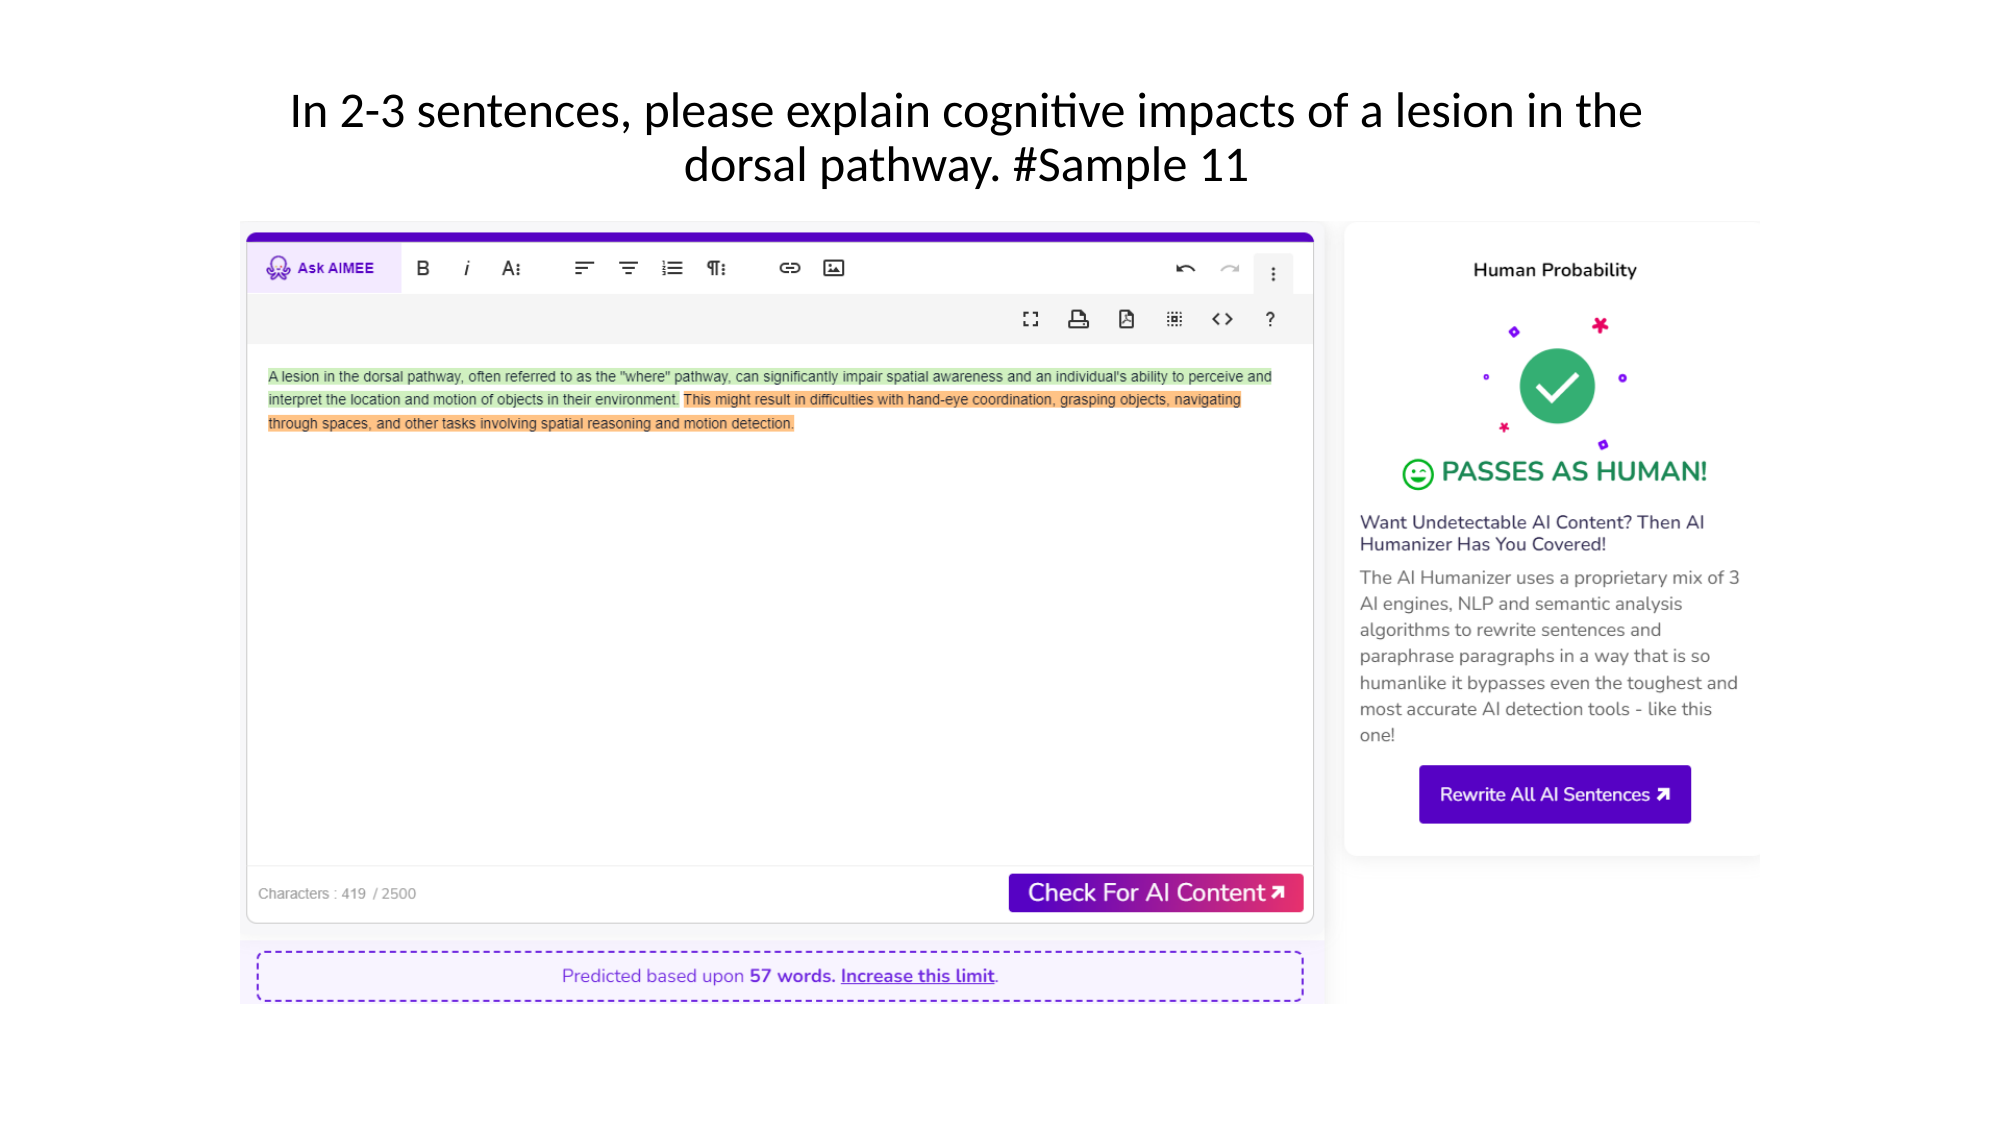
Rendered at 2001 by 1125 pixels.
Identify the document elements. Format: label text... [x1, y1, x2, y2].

picture [239, 221, 1760, 1004]
subtitle In 2-3 sentences, please explain cognitive impacts of a lesion in the dorsal pathway. #Sample 11 [216, 76, 1717, 222]
